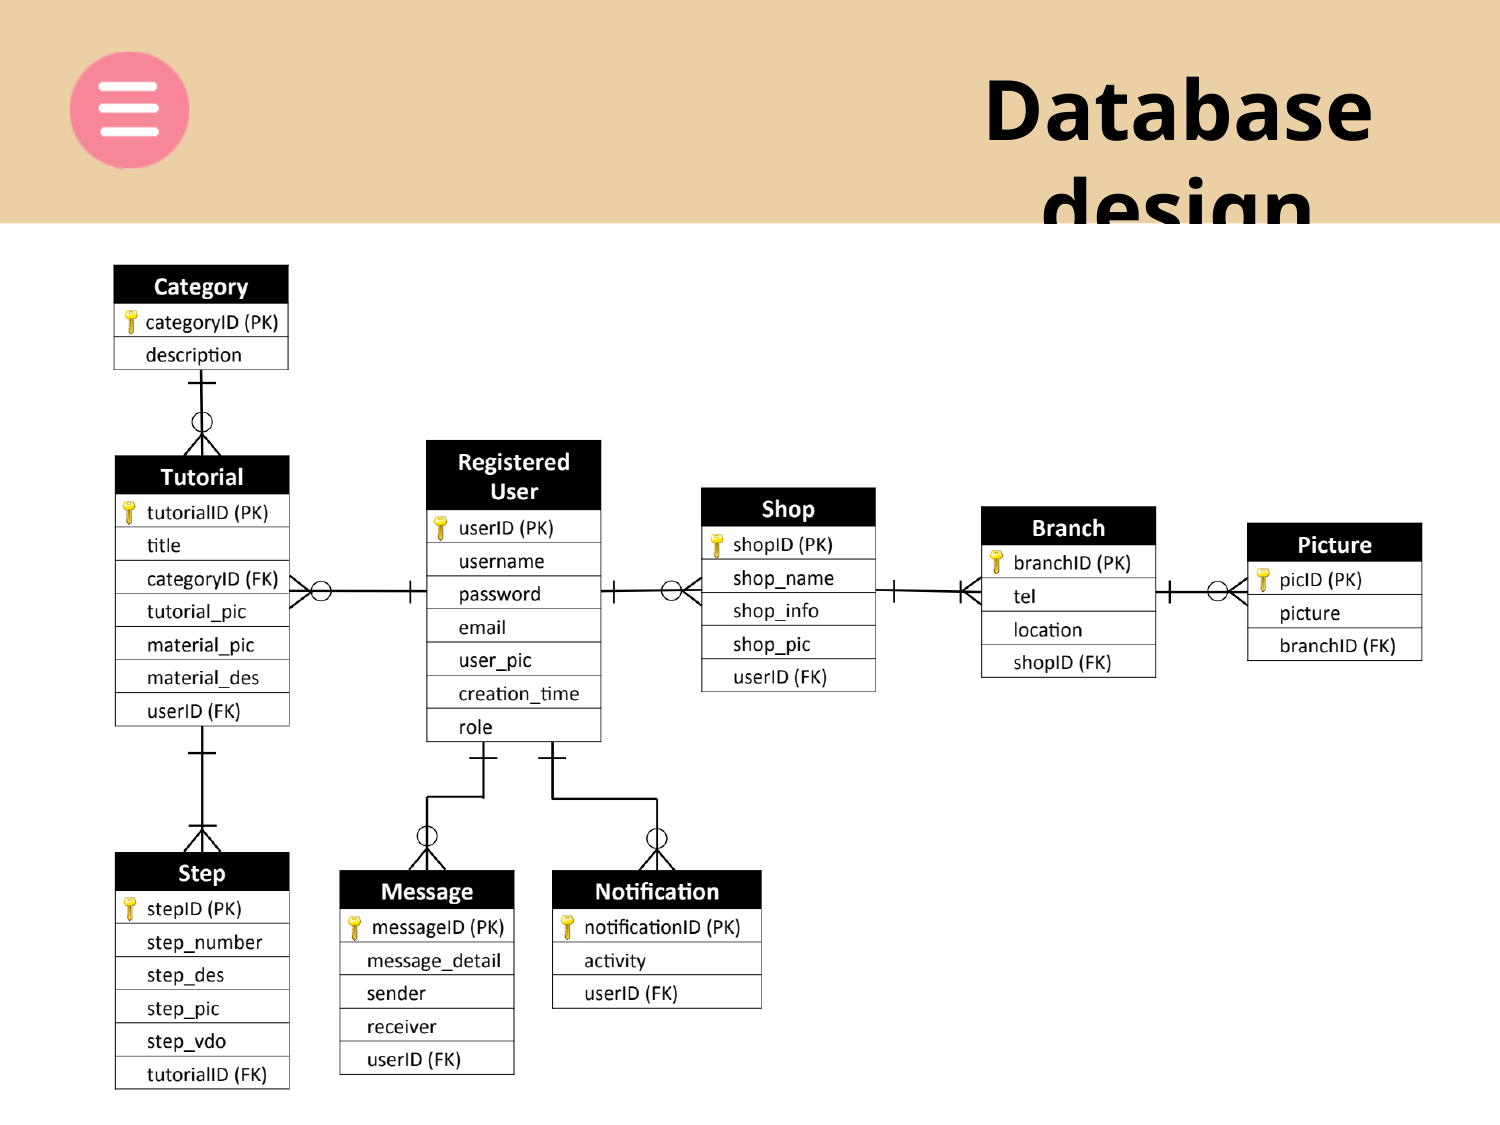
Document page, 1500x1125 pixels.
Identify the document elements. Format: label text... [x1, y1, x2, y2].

text_box Database design [886, 50, 1472, 265]
picture [0, 0, 1500, 1125]
